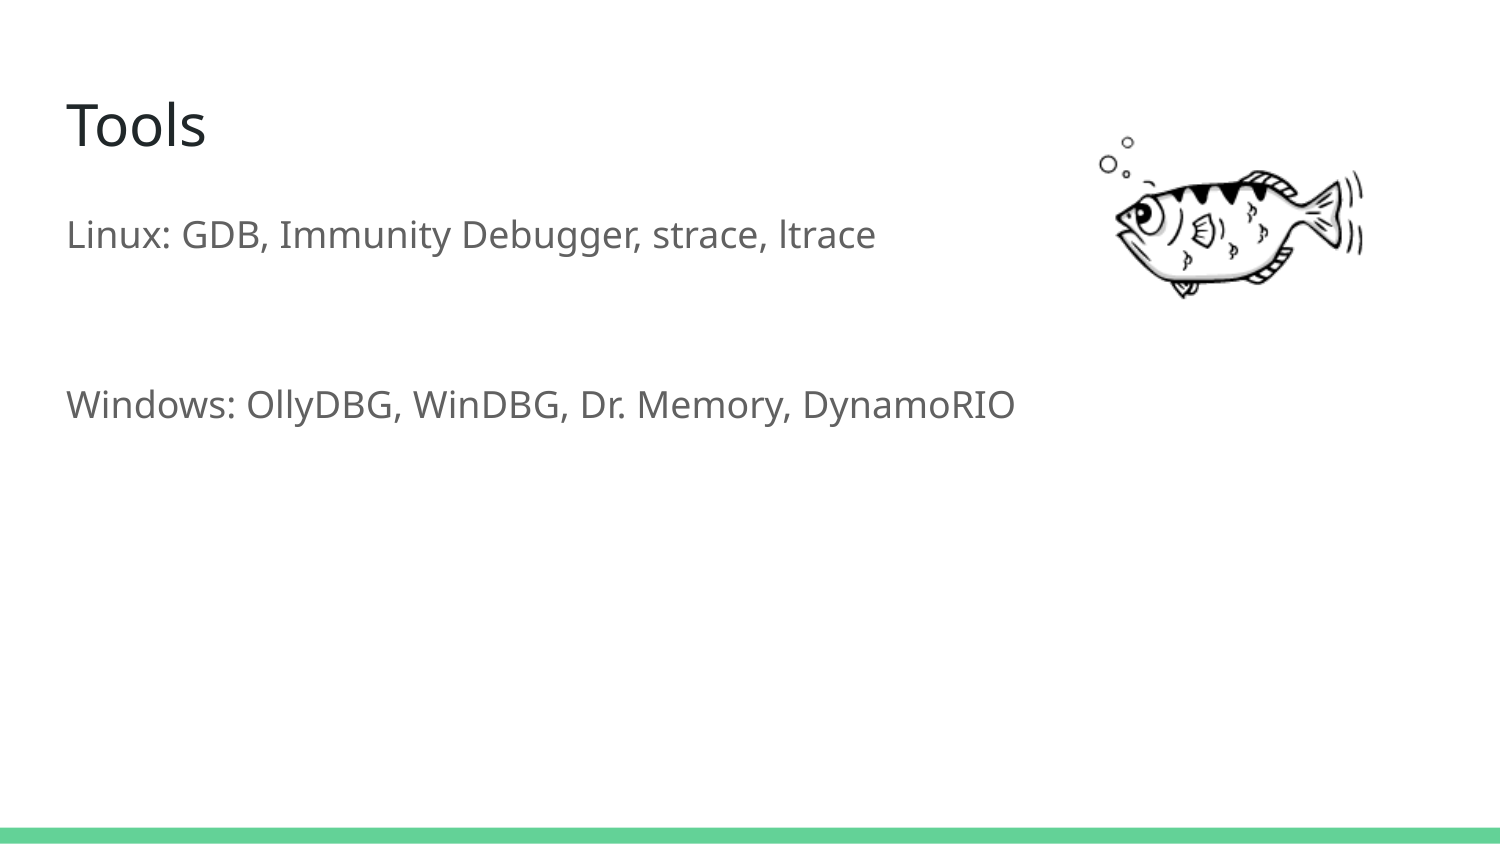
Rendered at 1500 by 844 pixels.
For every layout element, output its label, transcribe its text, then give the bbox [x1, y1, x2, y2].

title Tools [51, 72, 1449, 167]
picture [1086, 121, 1400, 318]
list Linux: GDB, Immunity Debugger, strace, ltrace Windows: OllyDBG, WinDBG, Dr. Memory, DynamoRIO [51, 189, 1449, 750]
